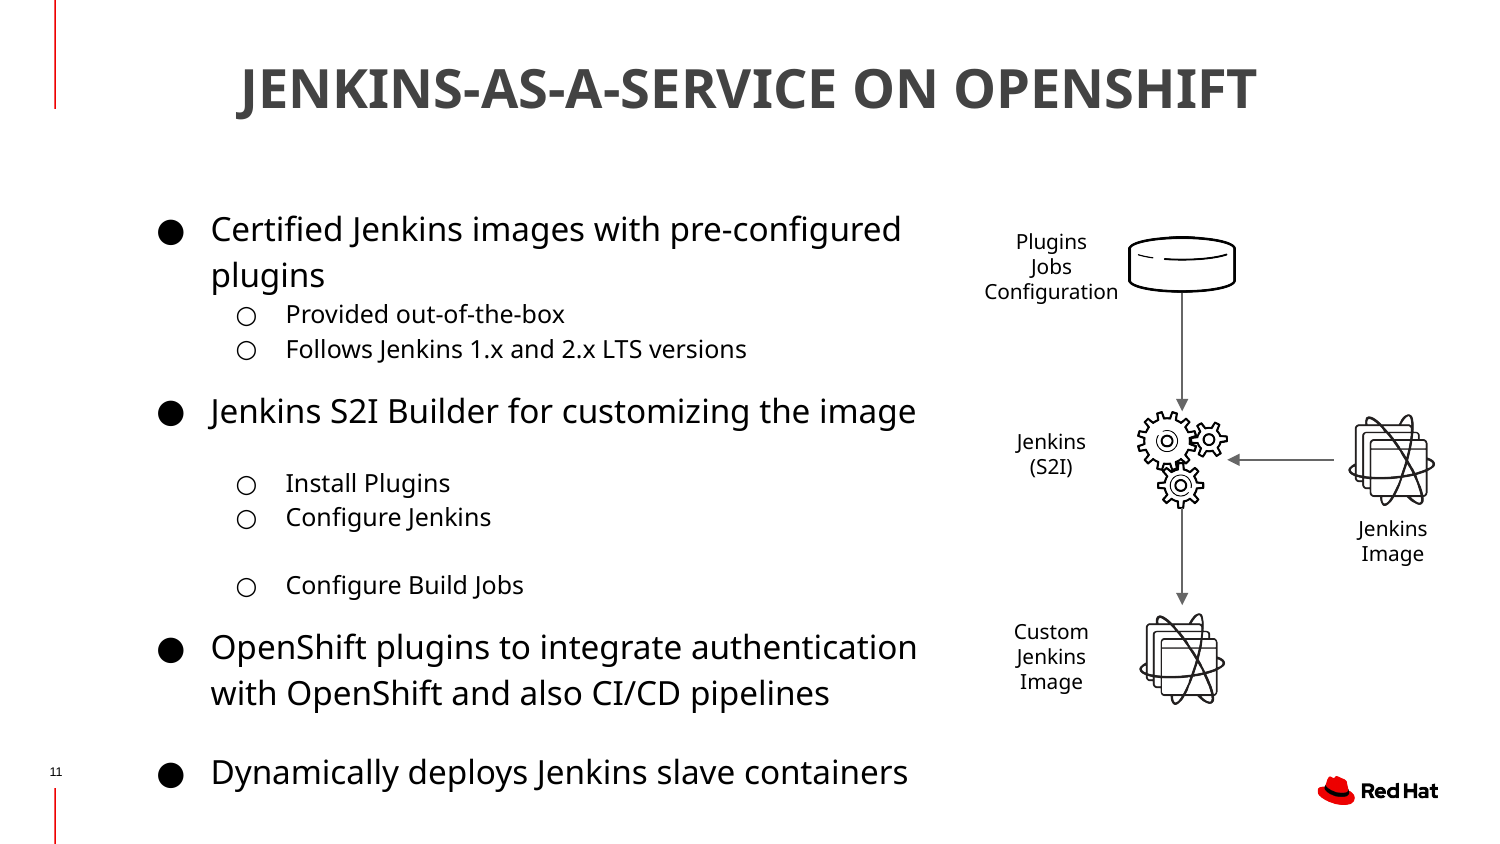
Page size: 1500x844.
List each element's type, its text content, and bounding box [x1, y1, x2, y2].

picture [1131, 611, 1231, 709]
text_box Jenkins (S2I) [956, 434, 1131, 472]
picture [1136, 410, 1228, 509]
list Certified Jenkins images with pre-configured plugins Provided out-of-the-box Follows Jenkins 1.x and 2.x LTS versions Jenkins S2I Builder for customizing the image Install Plugins Configure Jenkins Configure Build Jobs OpenShift plugins to integrate authentication with OpenShift and also CI/CD pipelines Dynamically deploys Jenkins slave containers [135, 202, 966, 743]
picture [1341, 412, 1440, 510]
slide_number ‹#› [23, 739, 89, 804]
picture [1128, 235, 1236, 293]
text_box Plugins Jobs Configuration [965, 247, 1123, 285]
text_box Jenkins Image [1297, 522, 1489, 560]
picture [1317, 776, 1438, 805]
text_box Custom Jenkins Image [956, 637, 1126, 675]
title JENKINS-AS-A-SERVICE ON OPENSHIFT [135, 0, 1365, 175]
